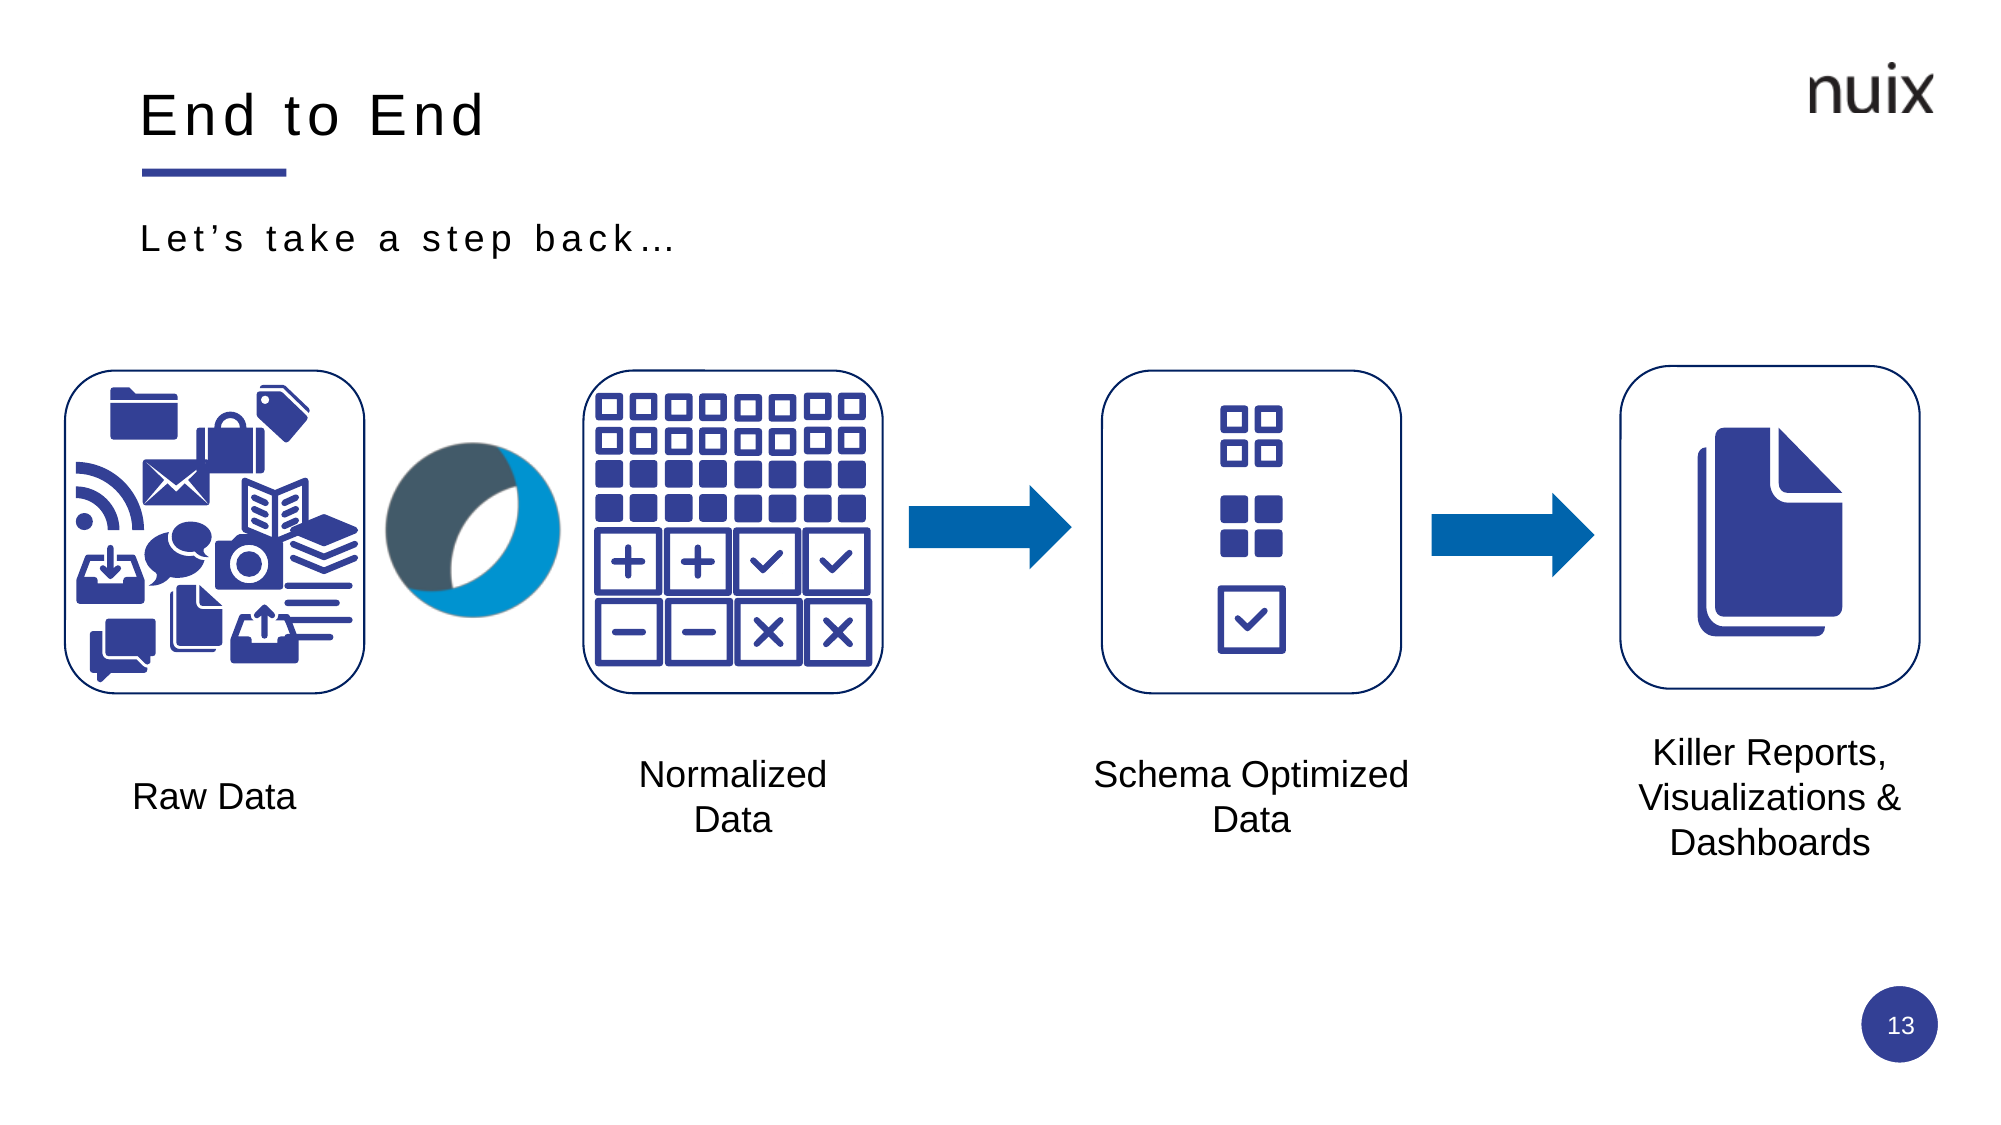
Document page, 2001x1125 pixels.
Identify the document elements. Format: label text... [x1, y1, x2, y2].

title End to End [125, 69, 1773, 206]
list Killer Reports, Visualizations & Dashboards [1564, 703, 1976, 887]
list Schema Optimized Data [1046, 703, 1457, 887]
list Let’s take a step back… [125, 206, 1773, 272]
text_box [64, 365, 1920, 694]
list Raw Data [64, 702, 364, 887]
list Normalized Data [583, 702, 883, 887]
